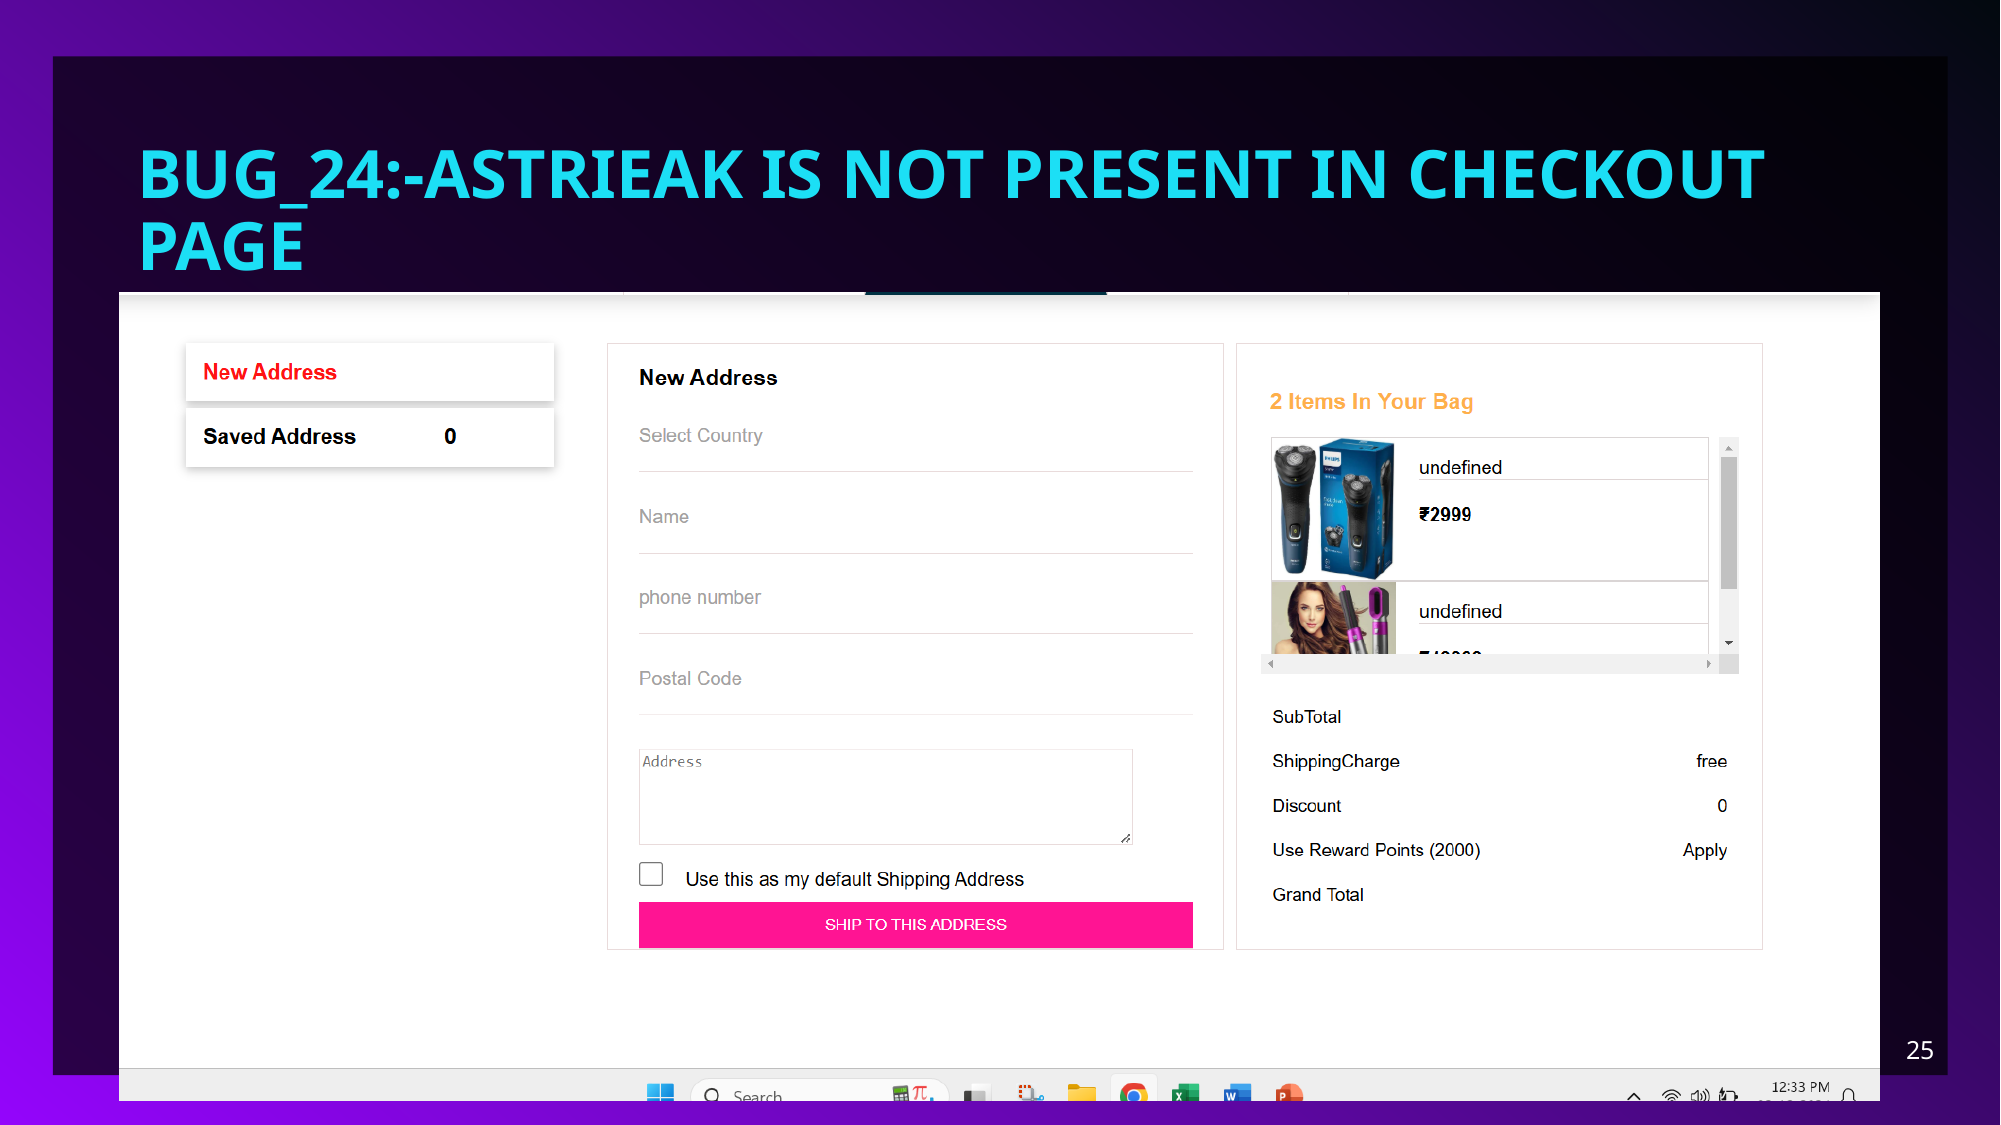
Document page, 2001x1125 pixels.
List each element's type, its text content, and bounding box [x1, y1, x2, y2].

title Bug_24:-Astrieak is not present in checkout page [137, 105, 1862, 292]
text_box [119, 292, 1880, 1101]
slide_number 25 [1880, 1021, 1950, 1082]
